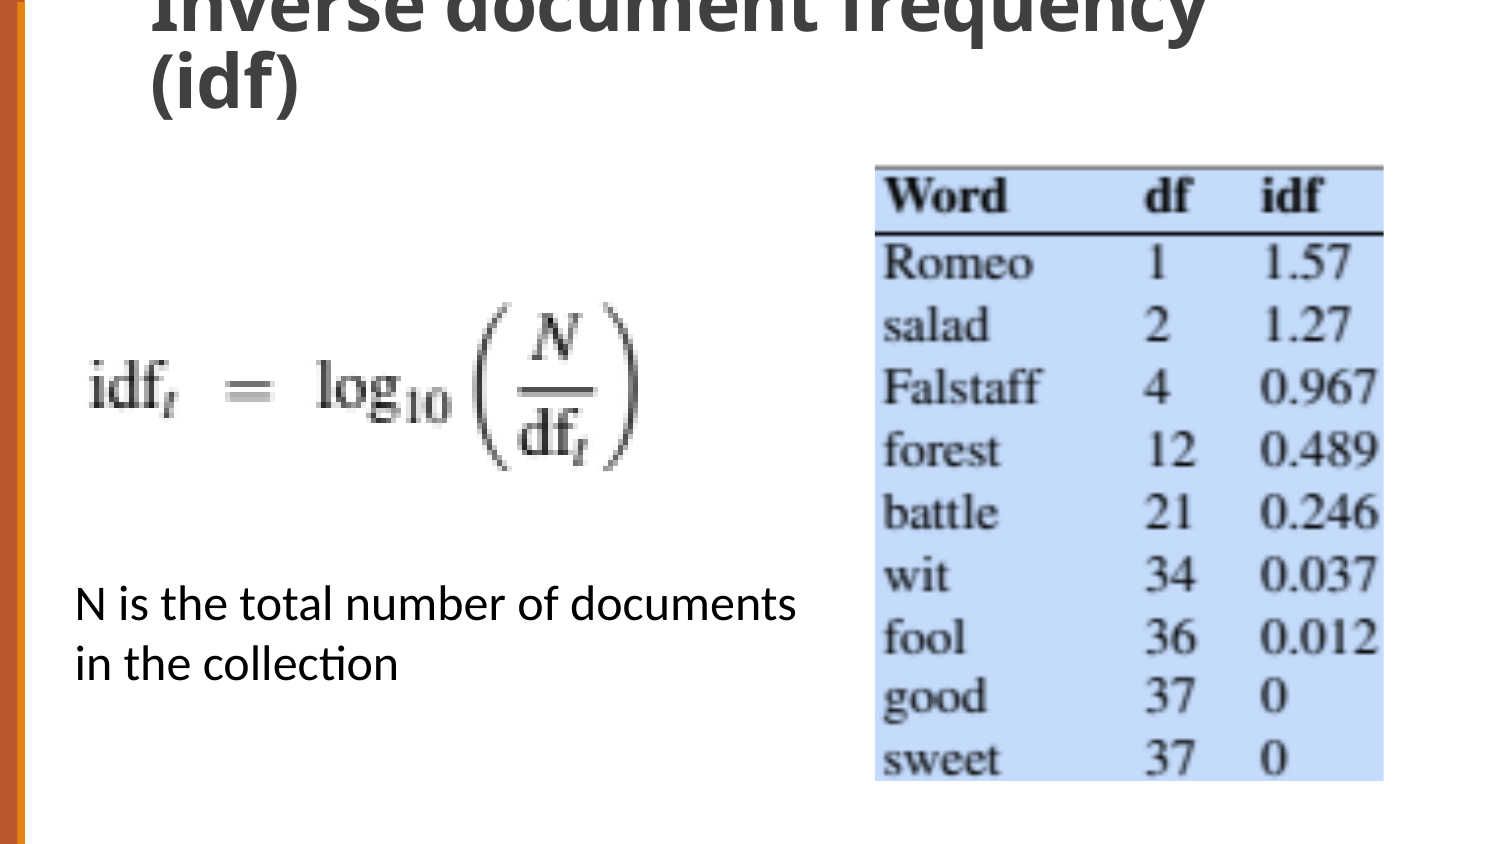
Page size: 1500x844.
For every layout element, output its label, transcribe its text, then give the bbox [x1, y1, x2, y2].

title Inverse document frequency (idf) [135, 19, 1373, 132]
picture [874, 162, 1385, 781]
picture [83, 292, 650, 473]
text_box N is the total number of documents in the collection [59, 563, 824, 699]
